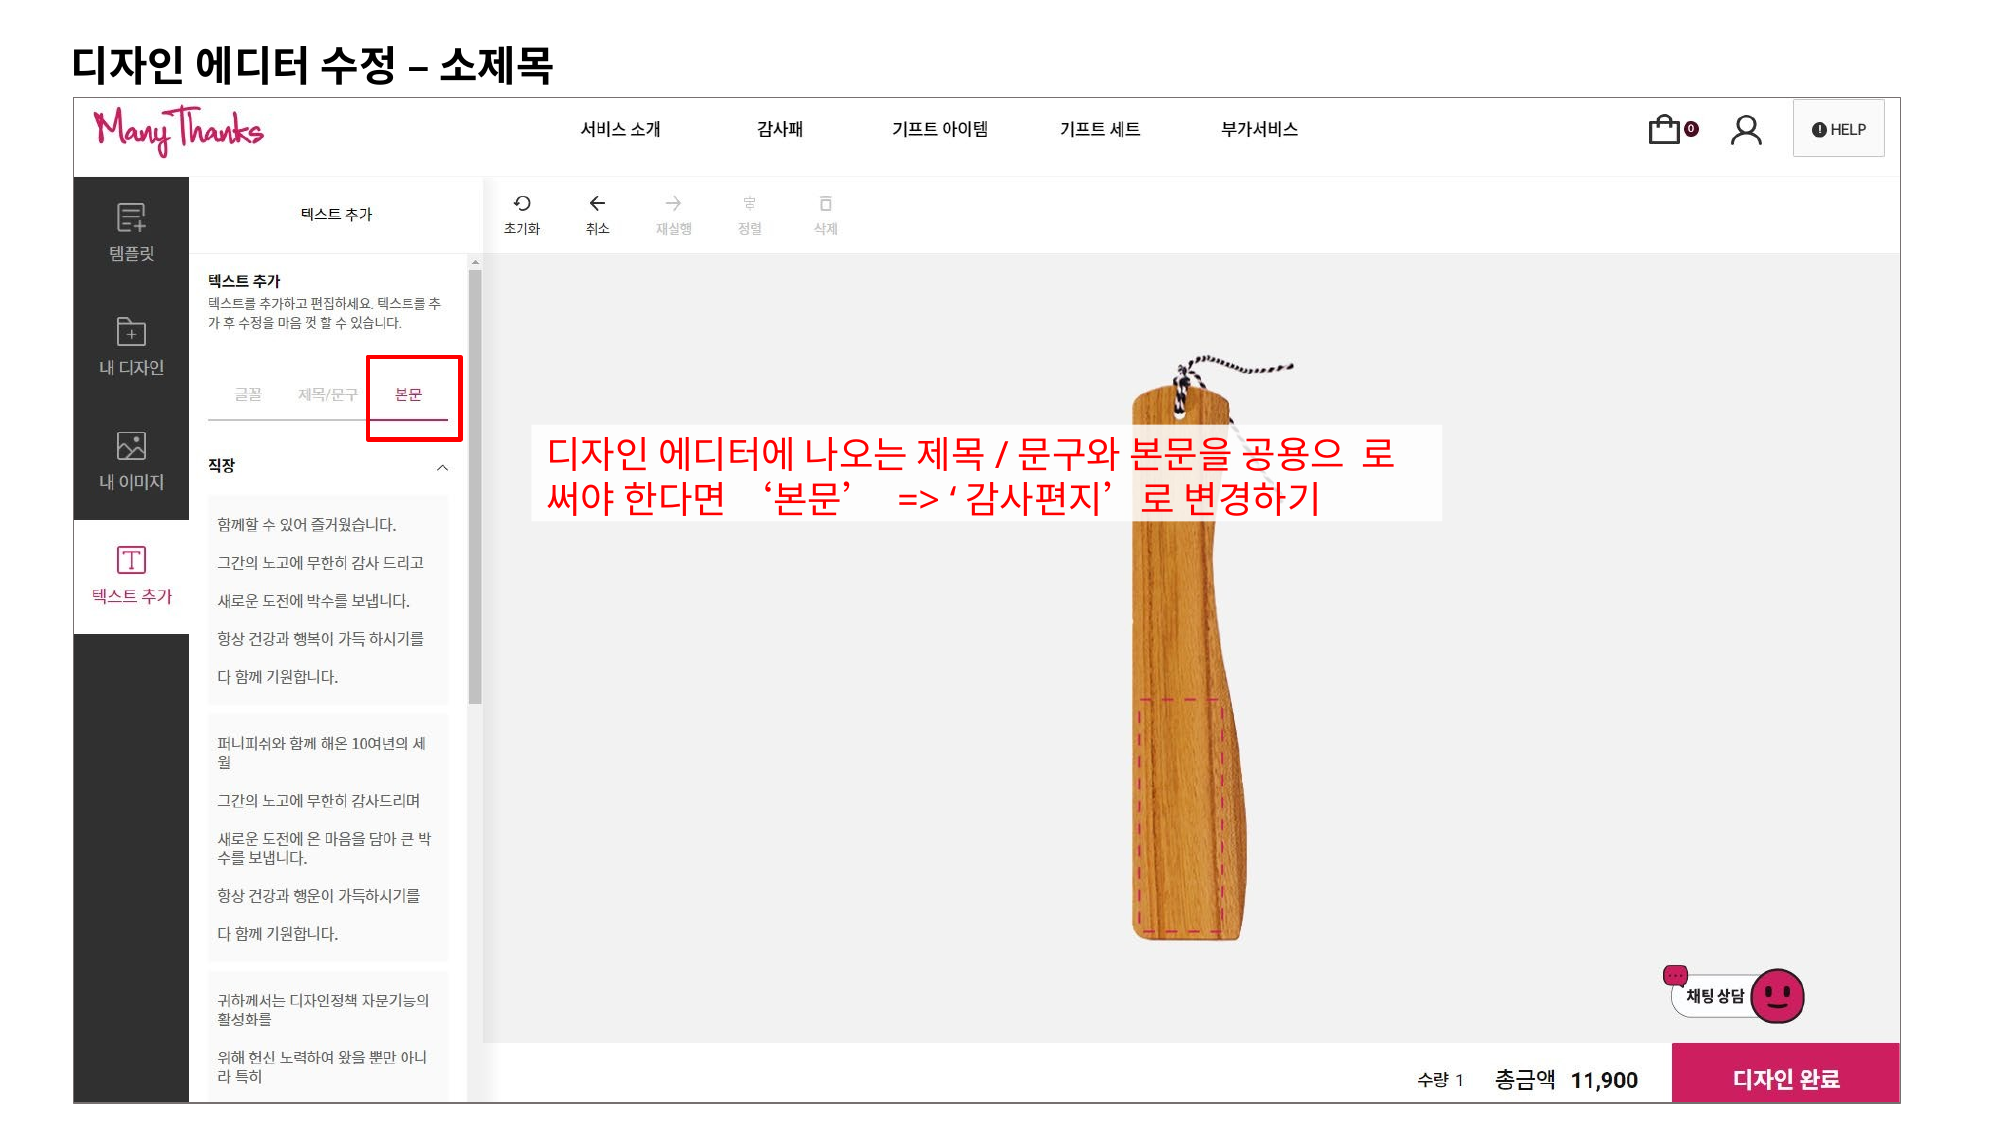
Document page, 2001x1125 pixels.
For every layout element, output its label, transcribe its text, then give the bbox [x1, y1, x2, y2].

text_box [73, 97, 1901, 1104]
text_box [367, 356, 461, 440]
text_box 디자인 에디터에 나오는 제목/문구와 본문을 공용으 로 써야 한다면 ‘본문’ => ‘감사편지’로 변경하기 [531, 424, 1443, 522]
text_box 디자인 에디터 수정 – 소제목 [68, 37, 612, 90]
